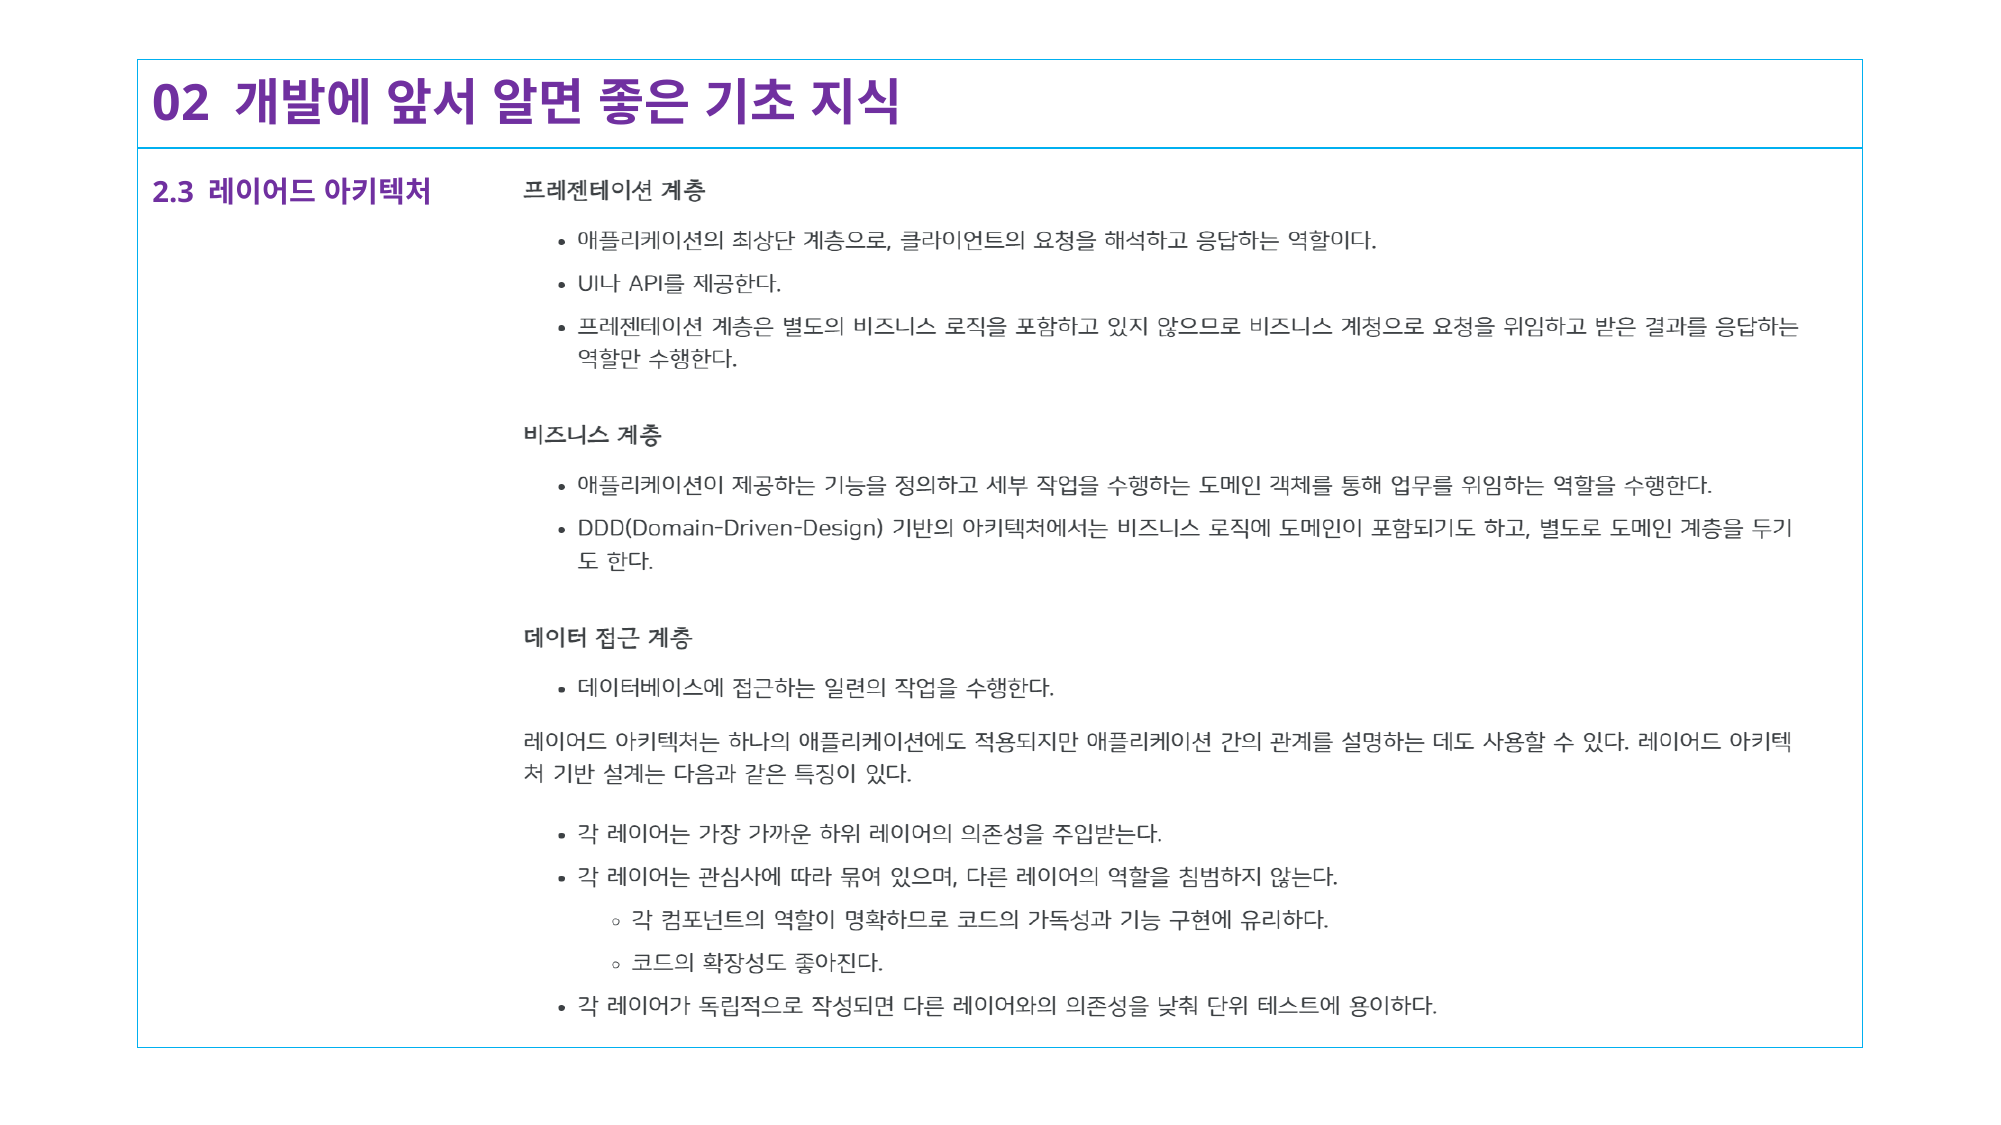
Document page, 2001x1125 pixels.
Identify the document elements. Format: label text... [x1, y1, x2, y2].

title 02 개발에 앞서 알면 좋은 기초 지식 [137, 59, 1863, 148]
picture [513, 168, 1816, 1028]
list 2.3 레이어드 아키텍처 [137, 148, 1863, 1048]
